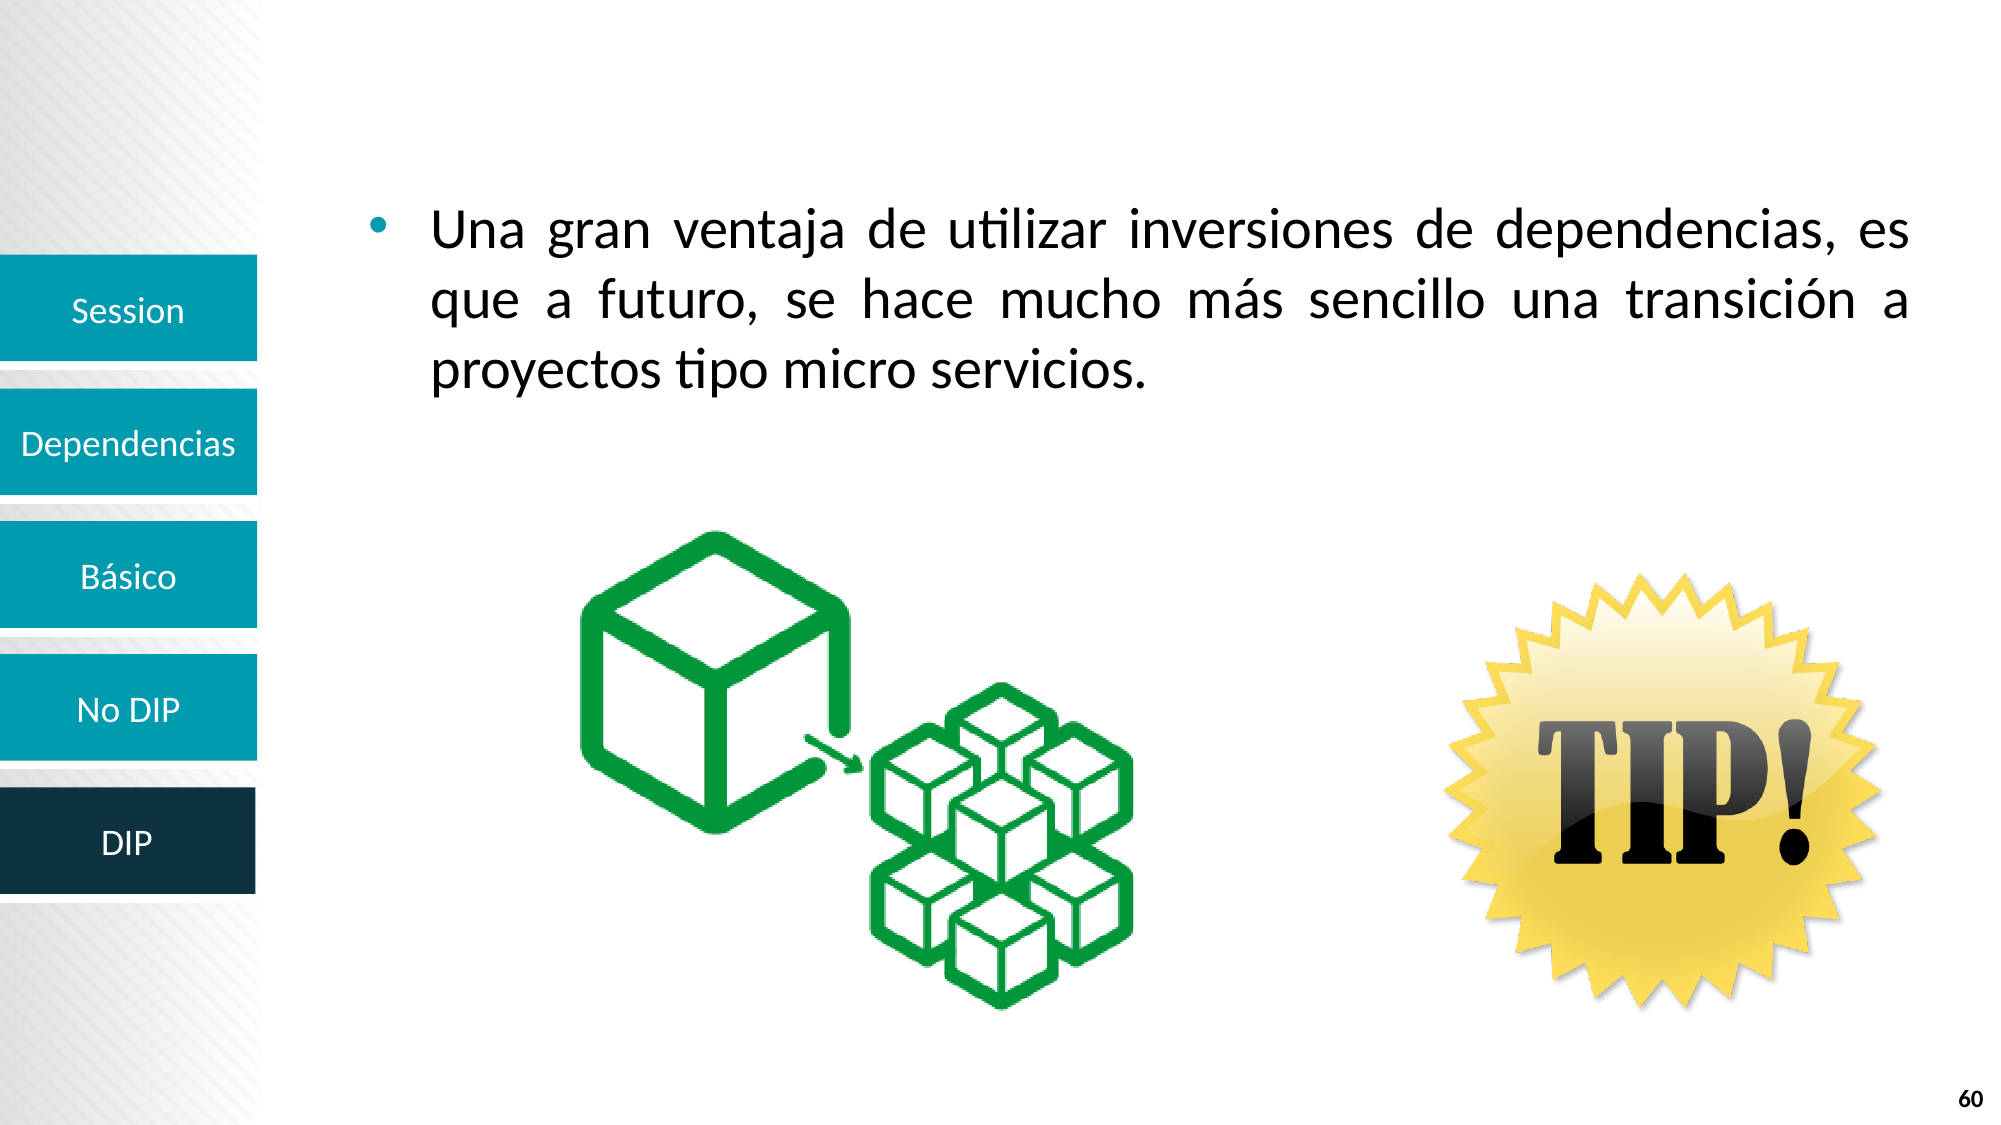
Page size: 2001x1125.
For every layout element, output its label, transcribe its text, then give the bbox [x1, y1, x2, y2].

picture [578, 493, 1134, 1049]
slide_number 60 [1921, 1072, 2000, 1124]
list Una gran ventaja de utilizar inversiones de dependencias, es que a futuro, se hace mucho más sencillo una transición a proyectos tipo micro servicios. [340, 182, 1927, 534]
picture [1433, 562, 1890, 1018]
